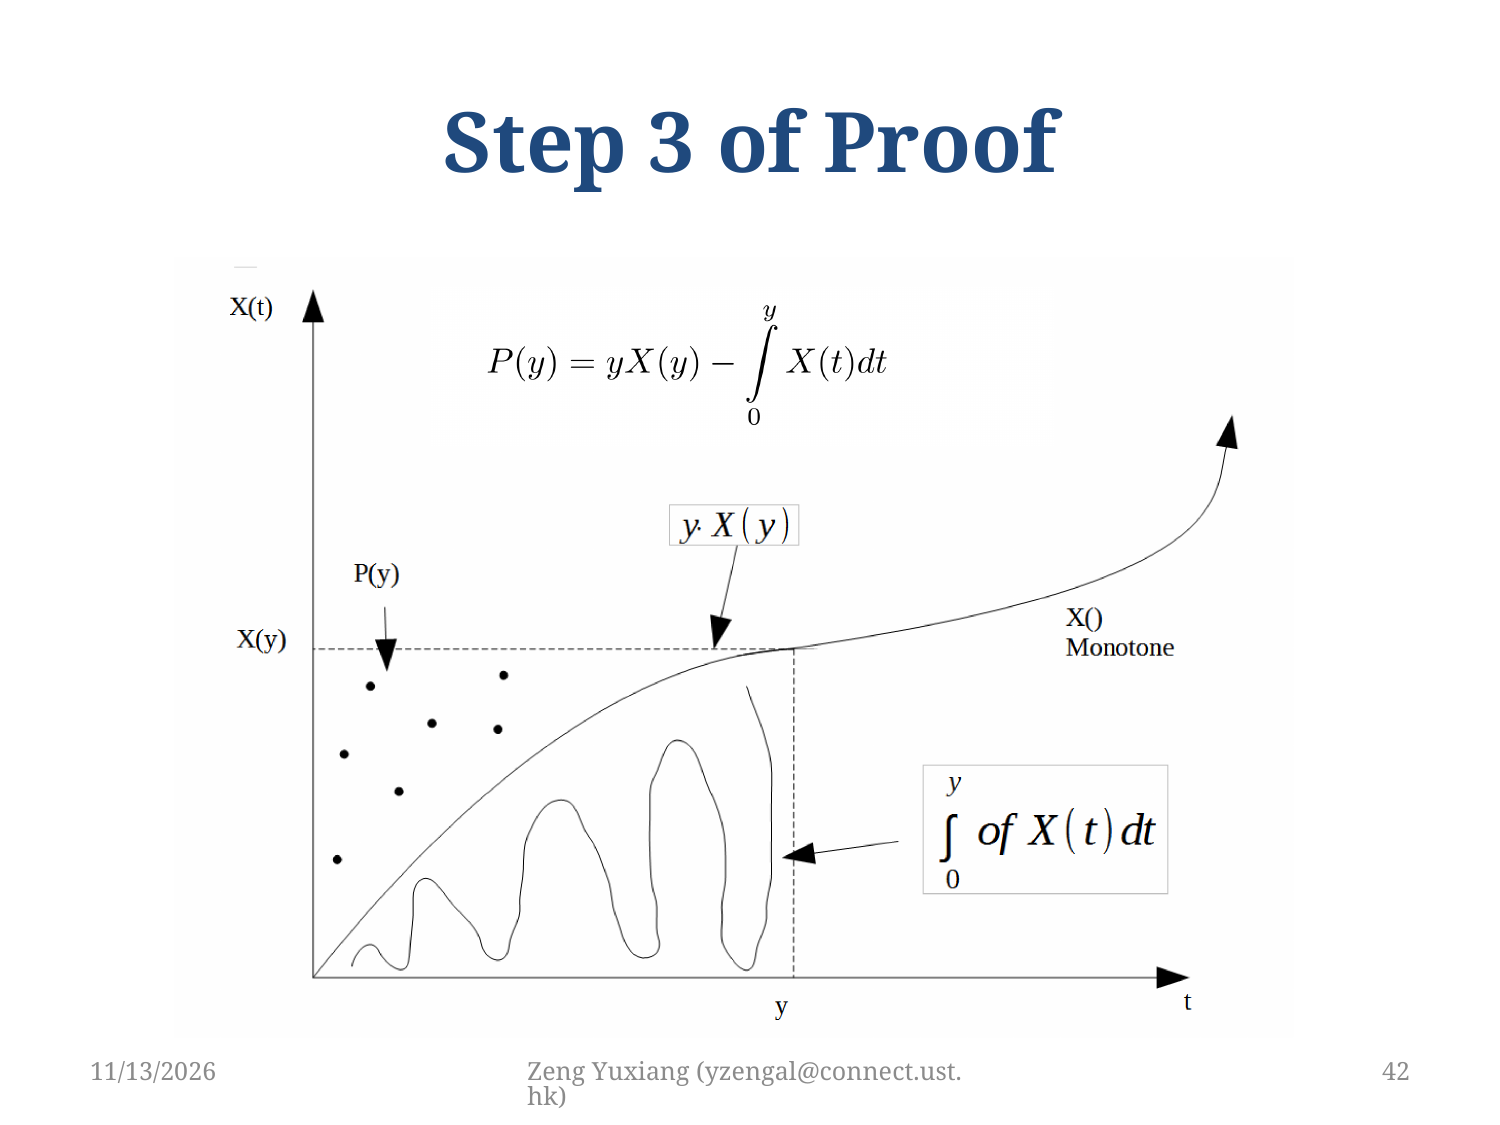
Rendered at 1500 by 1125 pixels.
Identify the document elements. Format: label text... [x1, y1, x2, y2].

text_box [174, 257, 1294, 1038]
slide_number 42 [1074, 1042, 1425, 1103]
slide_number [75, 1042, 425, 1103]
footer Zeng Yuxiang (yzengal@connect.ust.hk) [512, 1046, 988, 1103]
title Step 3 of Proof [75, 45, 1425, 233]
